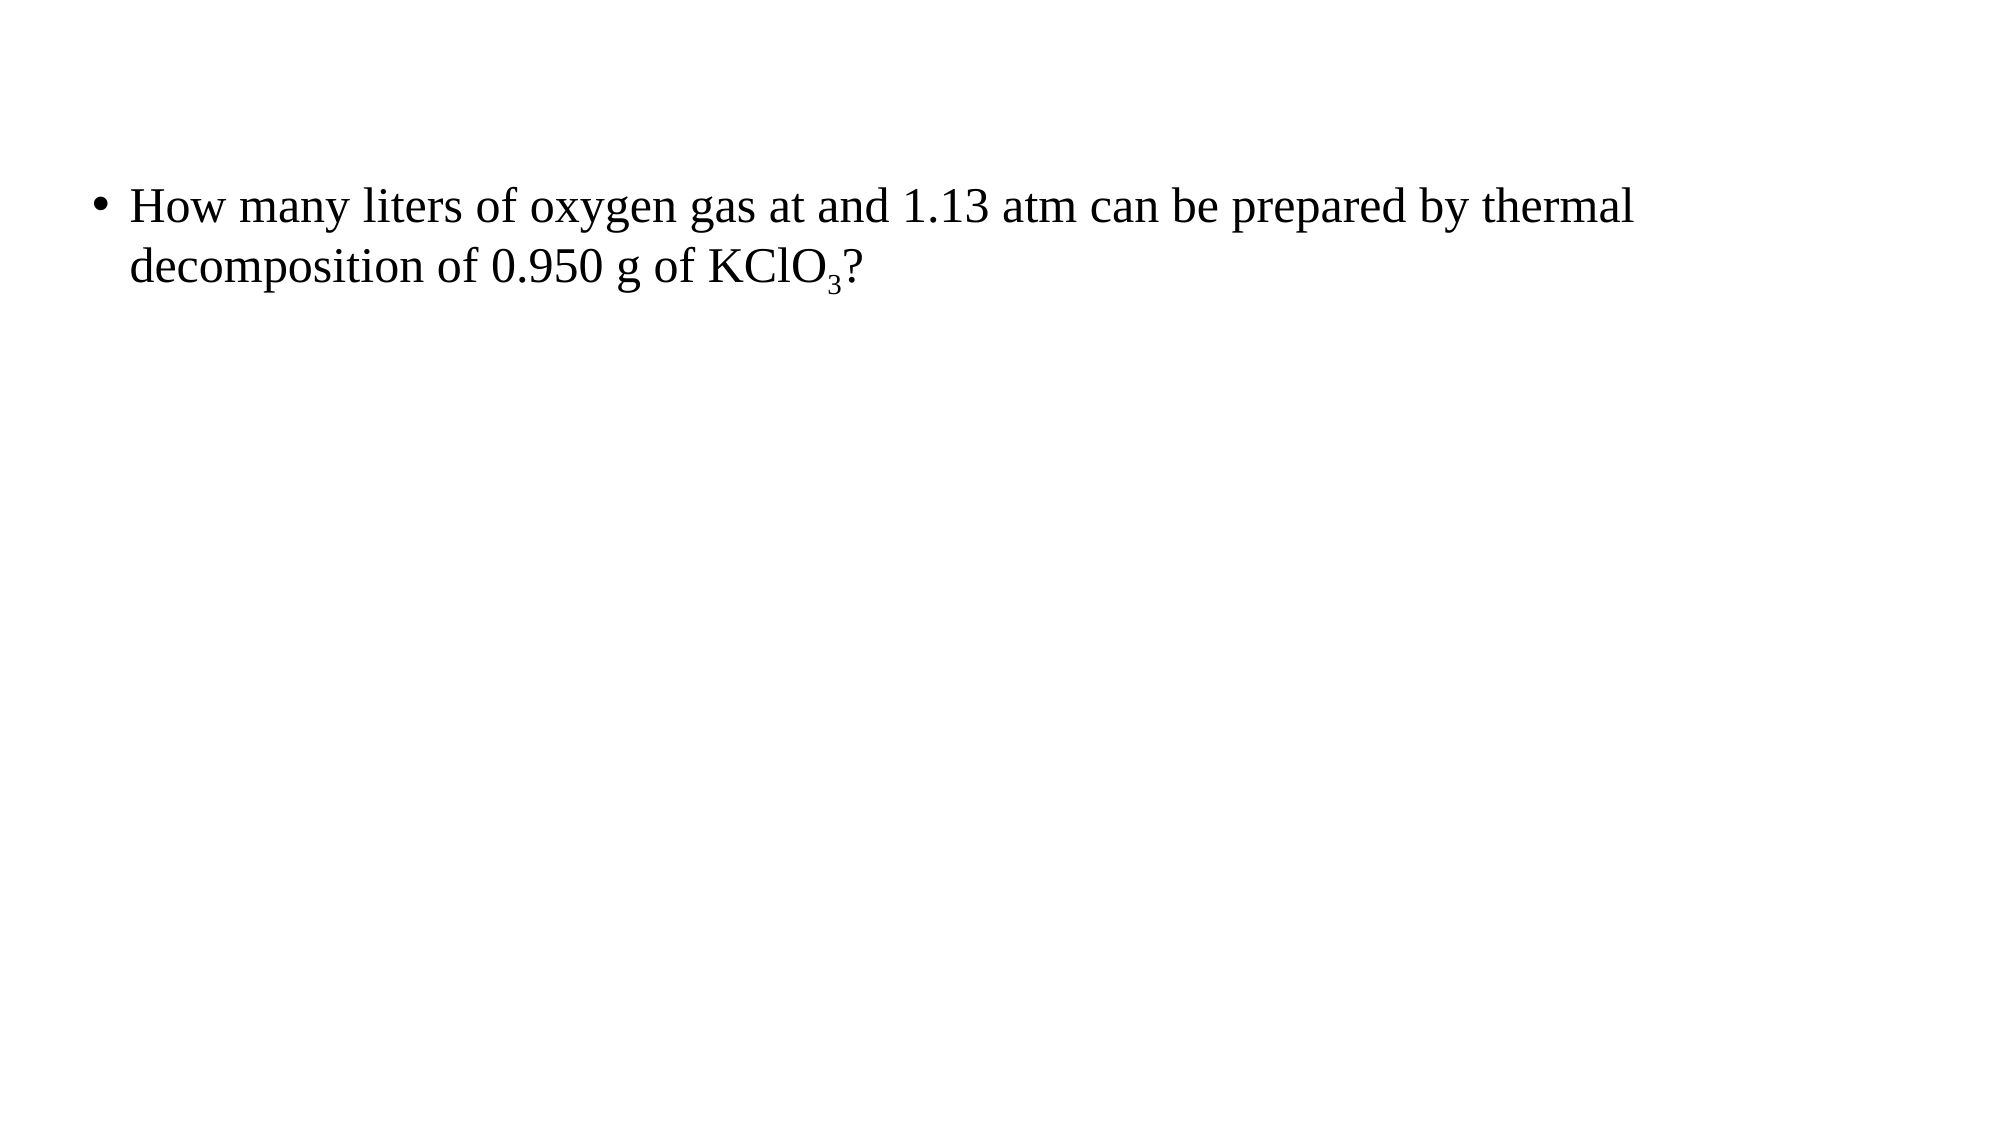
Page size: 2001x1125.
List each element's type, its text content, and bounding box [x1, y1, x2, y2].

list How many liters of oxygen gas at and 1.13 atm can be prepared by thermal decomposition of 0.950 g of KClO3? [77, 172, 1863, 1014]
